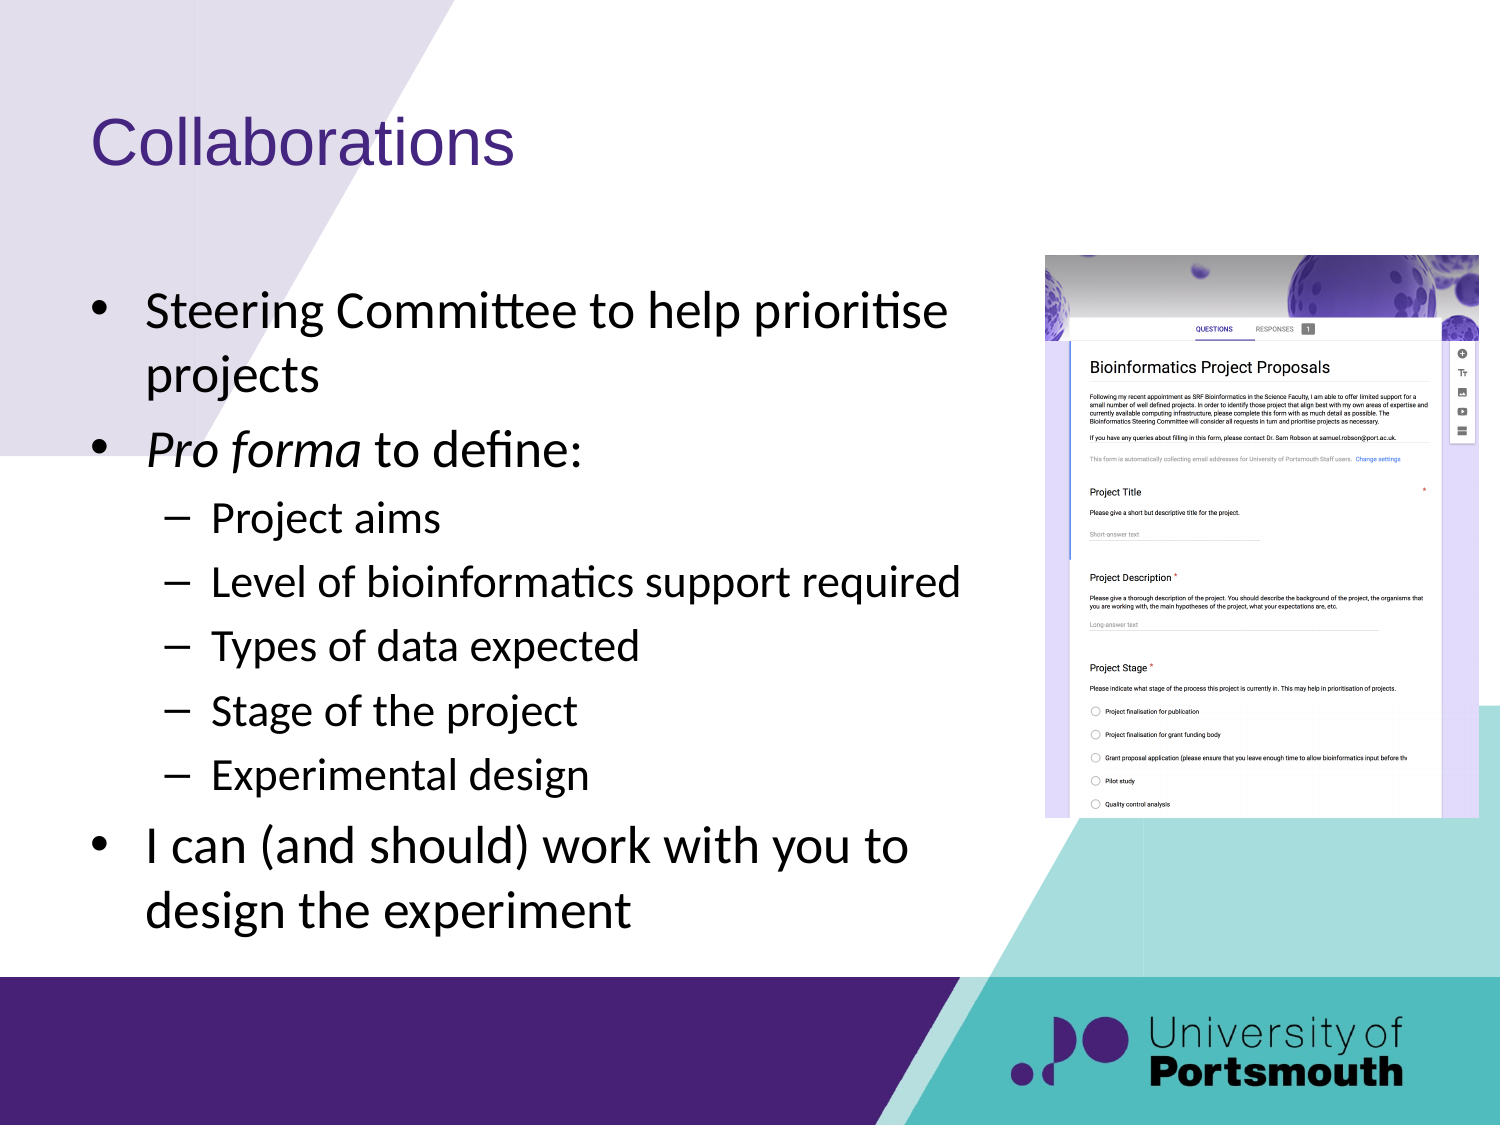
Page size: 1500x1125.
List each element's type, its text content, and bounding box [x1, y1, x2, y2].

picture [1045, 255, 1479, 819]
title Collaborations [75, 45, 1436, 233]
picture [0, 977, 1500, 1125]
list Steering Committee to help prioritise projects Pro forma to define: Project aims Level of bioinformatics support required Types of data expected Stage of the project Experimental design I can (and should) work with you to design the experiment [75, 267, 1022, 953]
